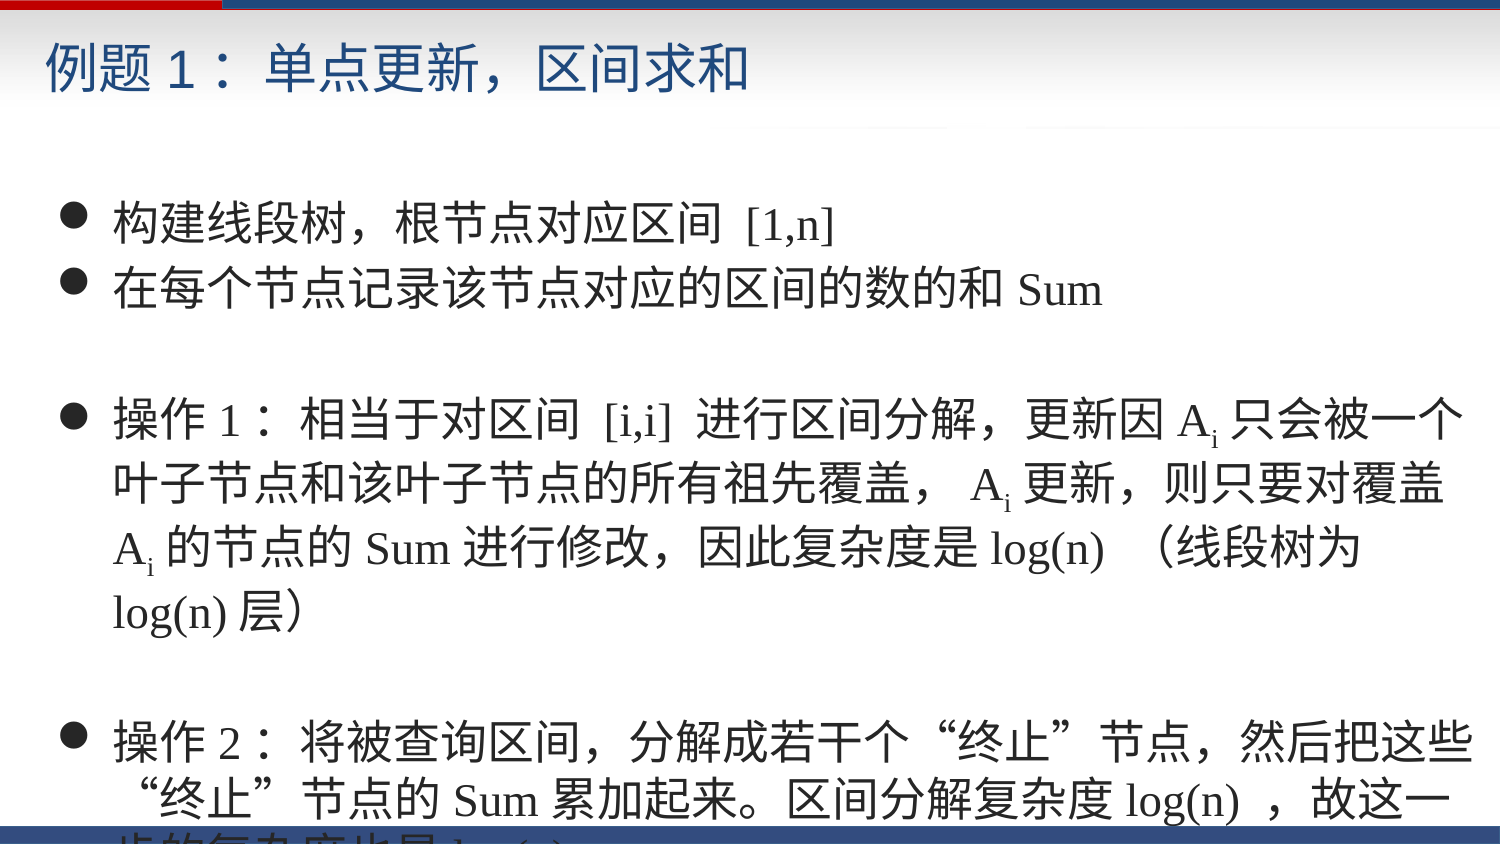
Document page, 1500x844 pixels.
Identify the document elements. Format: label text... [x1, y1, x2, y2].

list 构建线段树，根节点对应区间 [1,n] 在每个节点记录该节点对应的区间的数的和Sum 操作1：相当于对区间 [i,i] 进行区间分解，更新因Ai只会被一个叶子节点和该叶子节点的所有祖先覆盖，Ai更新，则只要对覆盖Ai的节点的Sum进行修改，因此复杂度是log(n) （线段树为 log(n)层） 操作2：将被查询区间，分解成若干个“终止”节点，然后把这些 “终止”节点的Sum累加起来。区间分解复杂度log(n) ，故这一步的复杂度也是log(n) [41, 185, 1495, 743]
title 例题1：单点更新，区间求和 [29, 20, 1042, 113]
picture [0, 10, 1500, 129]
